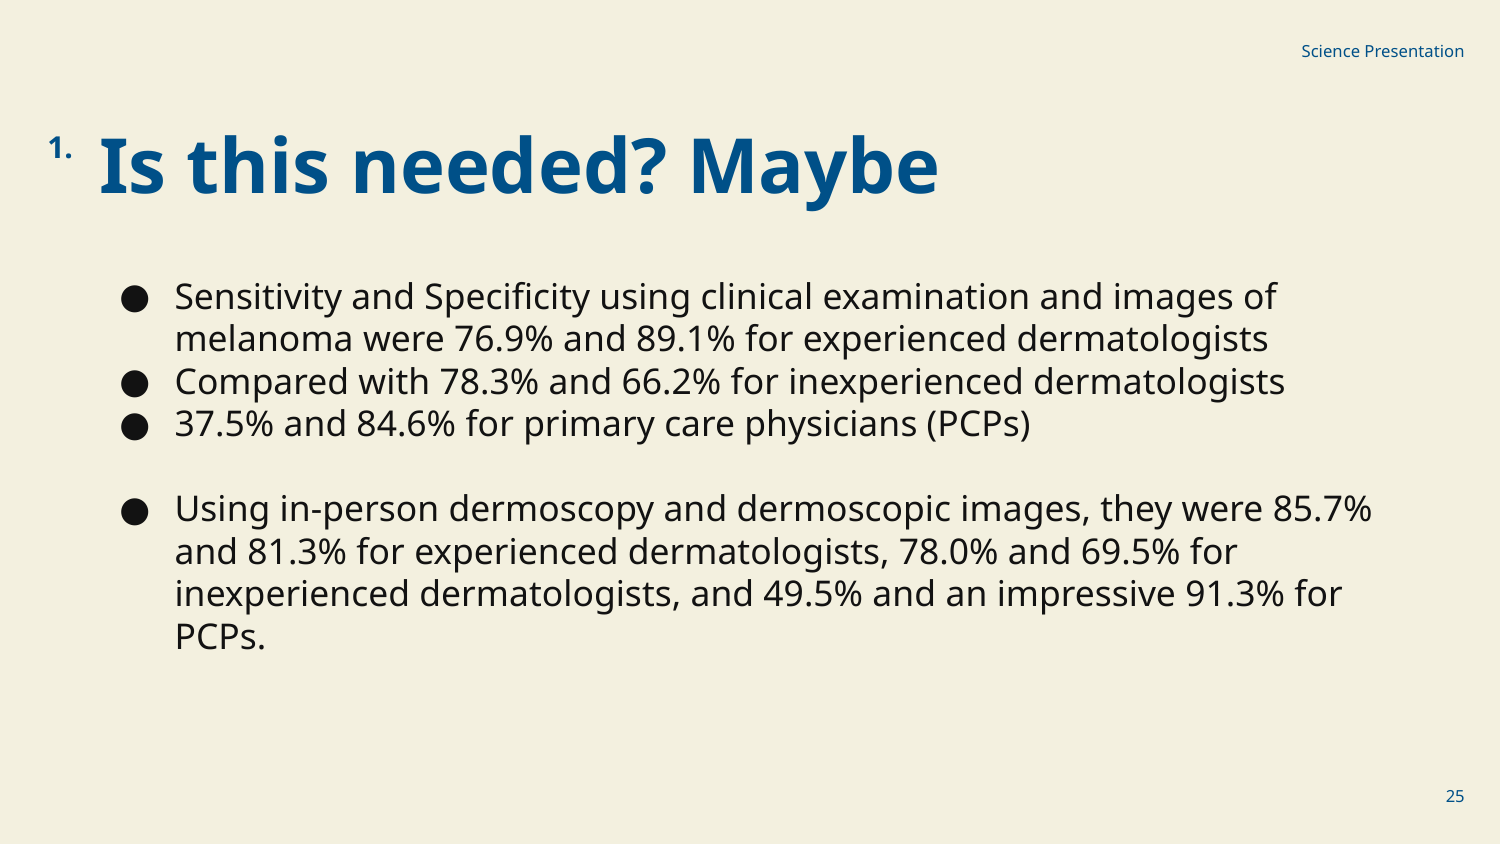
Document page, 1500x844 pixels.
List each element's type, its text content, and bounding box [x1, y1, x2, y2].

list Science Presentation [1162, 32, 1480, 67]
text_box Sensitivity and Specificity using clinical examination and images of melanoma were 76.9% and 89.1% for experienced dermatologists Compared with 78.3% and 66.2% for inexperienced dermatologists 37.5% and 84.6% for primary care physicians (PCPs) Using in-person dermoscopy and dermoscopic images, they were 85.7% and 81.3% for experienced dermatologists, 78.0% and 69.5% for inexperienced dermatologists, and 49.5% and an impressive 91.3% for PCPs. [84, 258, 1390, 761]
text_box Is this needed? Maybe [84, 122, 1500, 204]
slide_number ‹#› [1389, 764, 1480, 830]
text_box 1. [32, 122, 97, 180]
